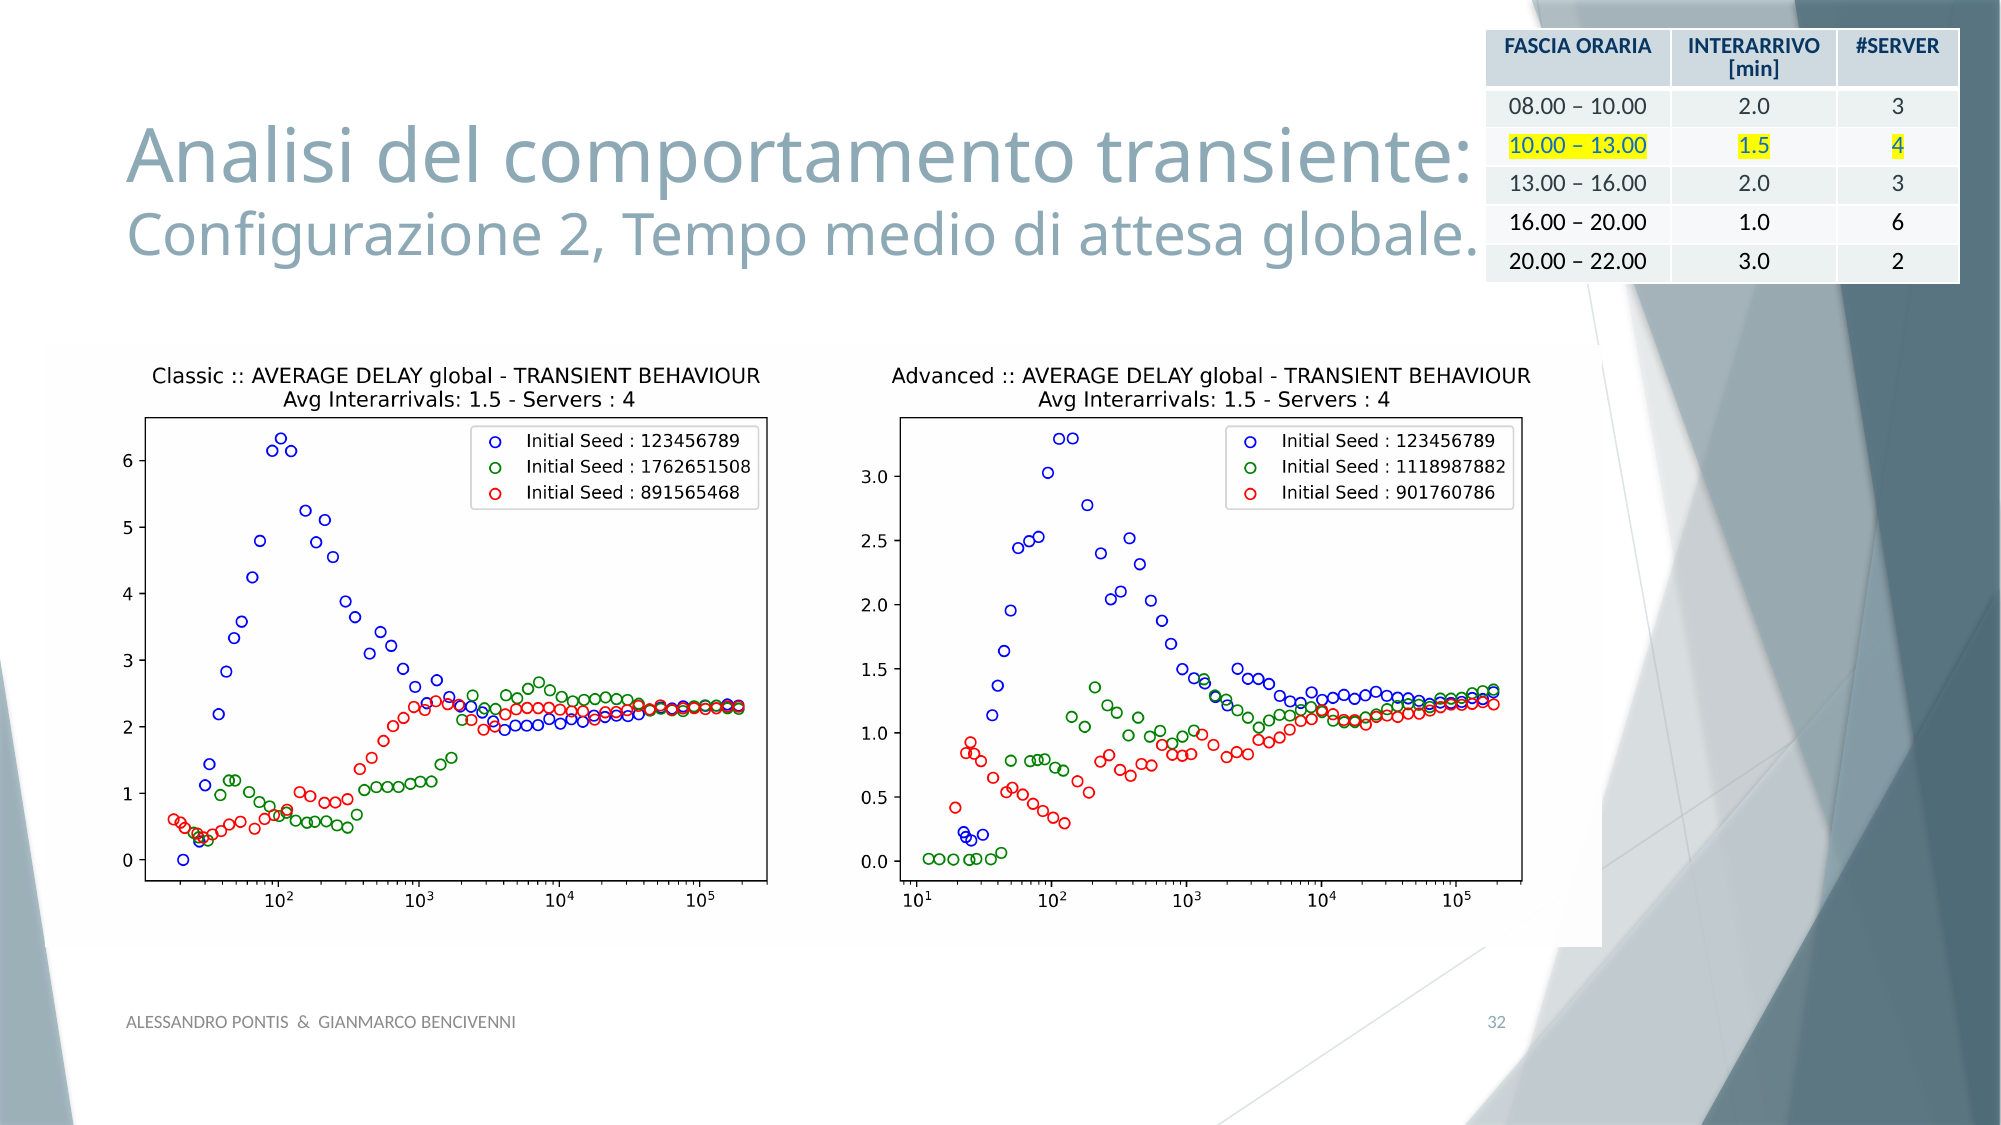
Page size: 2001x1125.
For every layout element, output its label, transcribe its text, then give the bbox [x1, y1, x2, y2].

table_cell 1.5 [1672, 128, 1836, 165]
table_cell 3 [1838, 167, 1958, 204]
table_cell 6 [1838, 206, 1958, 243]
table_cell 16.00 – 20.00 [1486, 206, 1670, 243]
slide_number 32 [1409, 991, 1522, 1051]
table_cell 10.00 – 13.00 [1486, 128, 1670, 165]
table_cell 2.0 [1672, 91, 1836, 127]
title Analisi del comportamento transiente: Configurazione 2, Tempo medio di attesa globale. [111, 99, 1759, 317]
table_header INTERARRIVO [min] [1672, 30, 1836, 86]
table_cell 2 [1838, 245, 1958, 282]
picture [44, 344, 1603, 948]
table_cell 3.0 [1672, 245, 1836, 282]
table_cell 1.0 [1672, 206, 1836, 243]
table_header FASCIA ORARIA [1486, 30, 1670, 86]
table_cell 3 [1838, 91, 1958, 127]
table_header #SERVER [1838, 30, 1958, 86]
table_cell 2.0 [1672, 167, 1836, 204]
table_cell 20.00 – 22.00 [1486, 245, 1670, 282]
footer ALESSANDRO PONTIS & GIANMARCO BENCIVENNI [111, 991, 1145, 1051]
table_cell 4 [1838, 128, 1958, 165]
table_cell 08.00 – 10.00 [1486, 91, 1670, 127]
table_cell 13.00 – 16.00 [1486, 167, 1670, 204]
